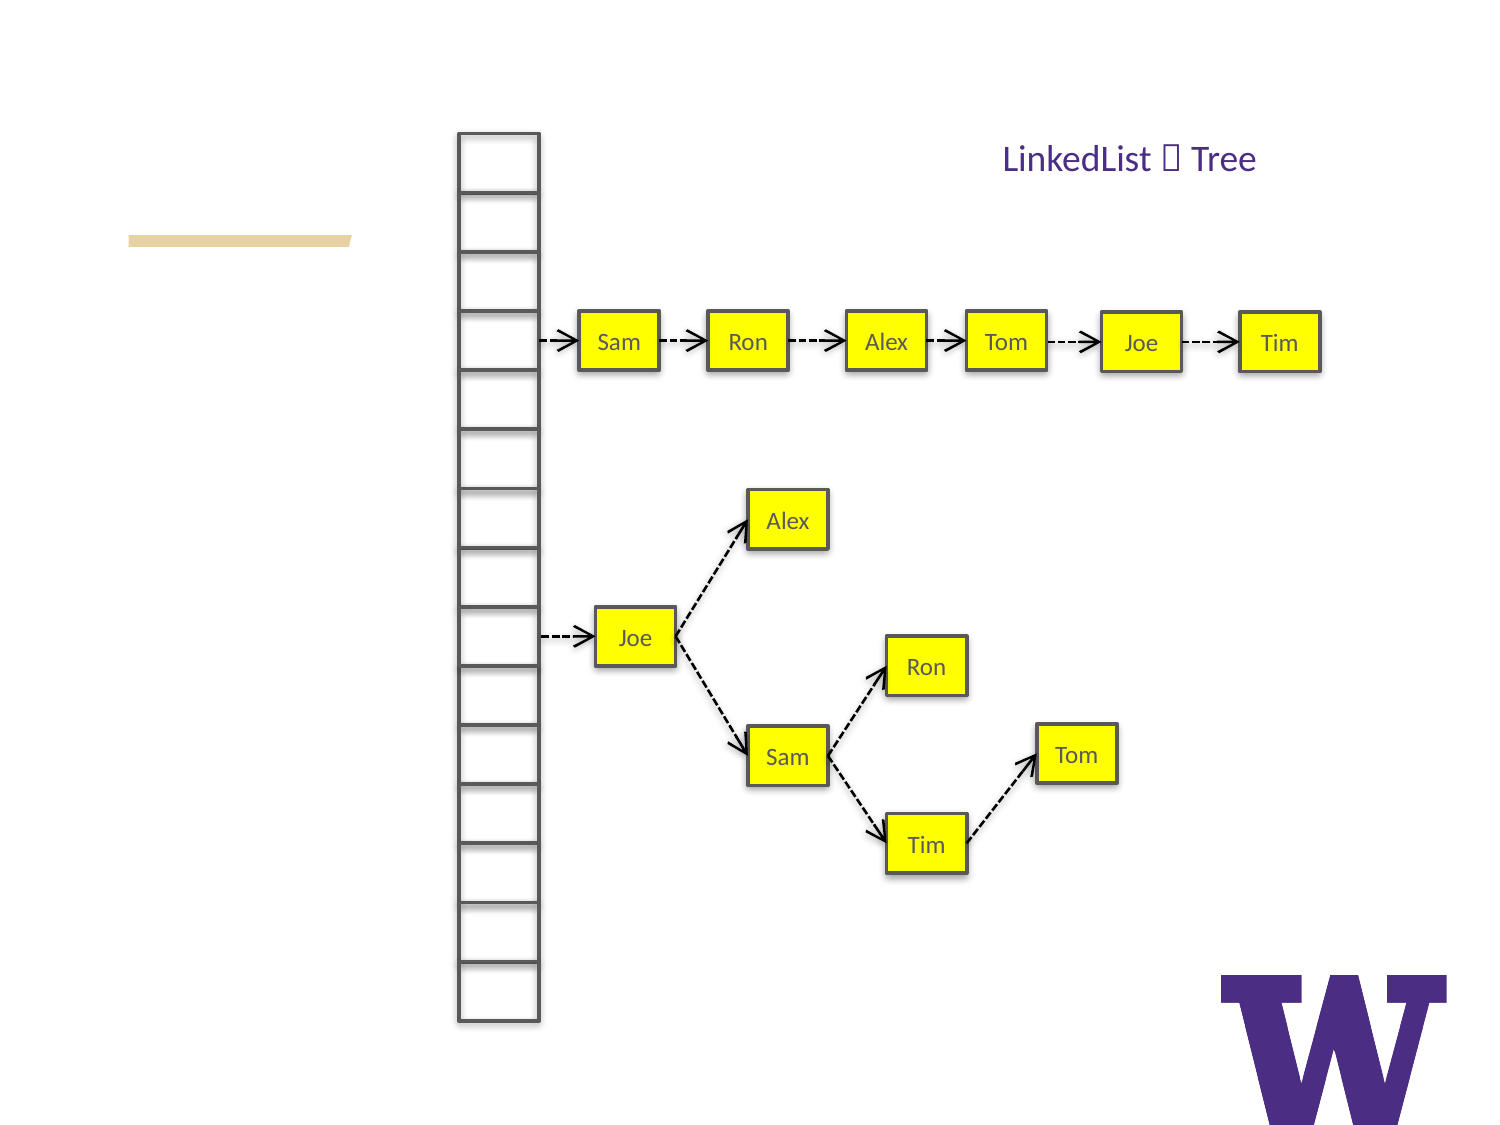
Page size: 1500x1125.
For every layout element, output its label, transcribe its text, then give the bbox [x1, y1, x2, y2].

text_box LinkedList  Tree [987, 126, 1273, 187]
text_box [458, 843, 540, 902]
text_box [458, 310, 537, 369]
text_box [458, 133, 540, 192]
text_box [458, 675, 535, 724]
text_box [458, 547, 535, 606]
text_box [541, 489, 1118, 874]
text_box [458, 902, 540, 961]
picture [1221, 975, 1447, 1125]
picture [128, 235, 352, 247]
text_box [458, 428, 540, 487]
text_box [458, 961, 540, 1022]
text_box [458, 369, 540, 428]
text_box [458, 488, 540, 546]
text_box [538, 310, 1321, 372]
text_box [458, 783, 535, 842]
text_box [458, 251, 540, 310]
text_box [458, 192, 540, 251]
text_box [458, 606, 535, 667]
text_box [458, 724, 535, 783]
